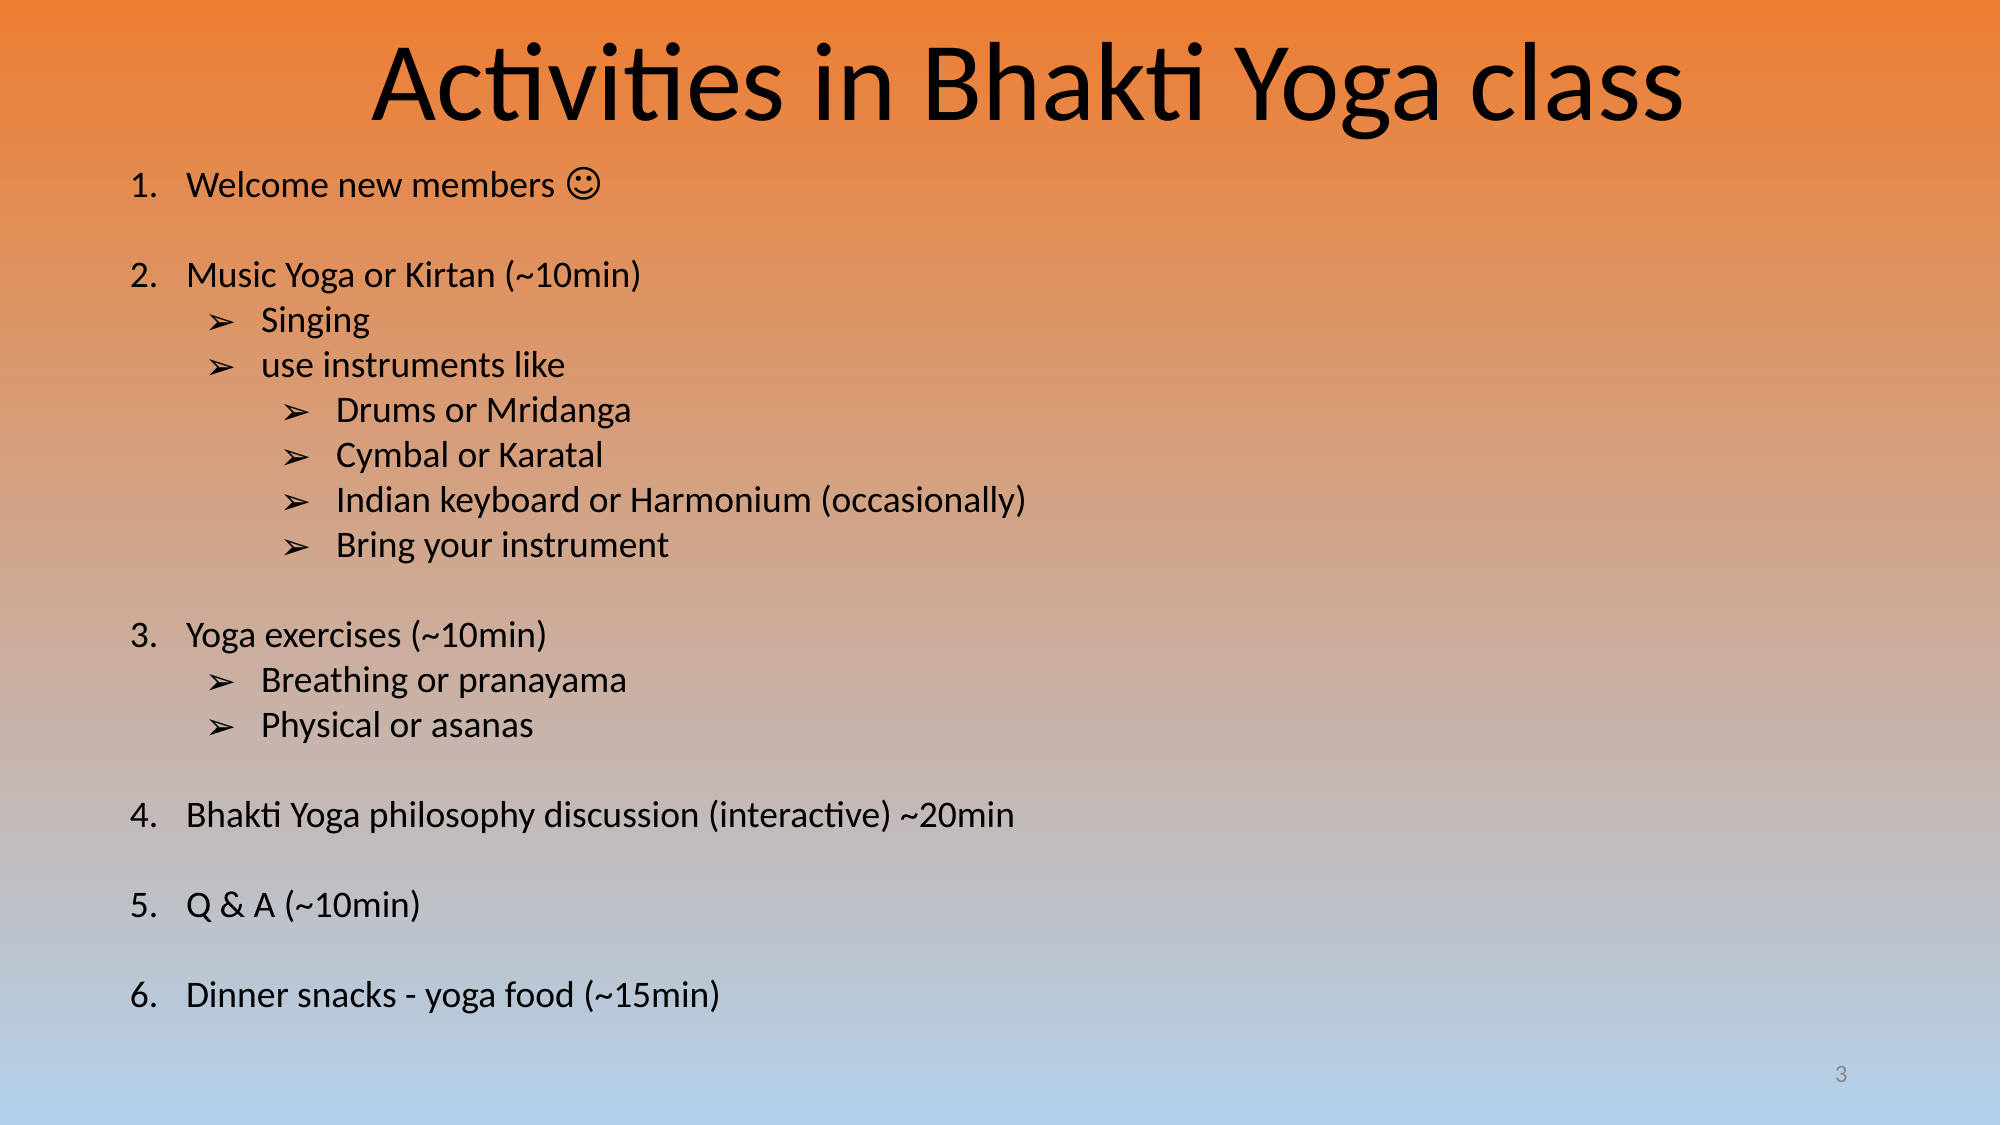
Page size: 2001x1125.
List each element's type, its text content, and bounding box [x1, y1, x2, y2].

text_box Welcome new members ☺ Music Yoga or Kirtan (~10min) Singing use instruments like Drums or Mridanga Cymbal or Karatal Indian keyboard or Harmonium (occasionally) Bring your instrument Yoga exercises (~10min) Breathing or pranayama Physical or asanas Bhakti Yoga philosophy discussion (interactive) ~20min Q & A (~10min) Dinner snacks - yoga food (~15min) [114, 152, 1872, 1031]
title Activities in Bhakti Yoga class [319, 0, 1740, 152]
slide_number 3 [1412, 1042, 1863, 1103]
